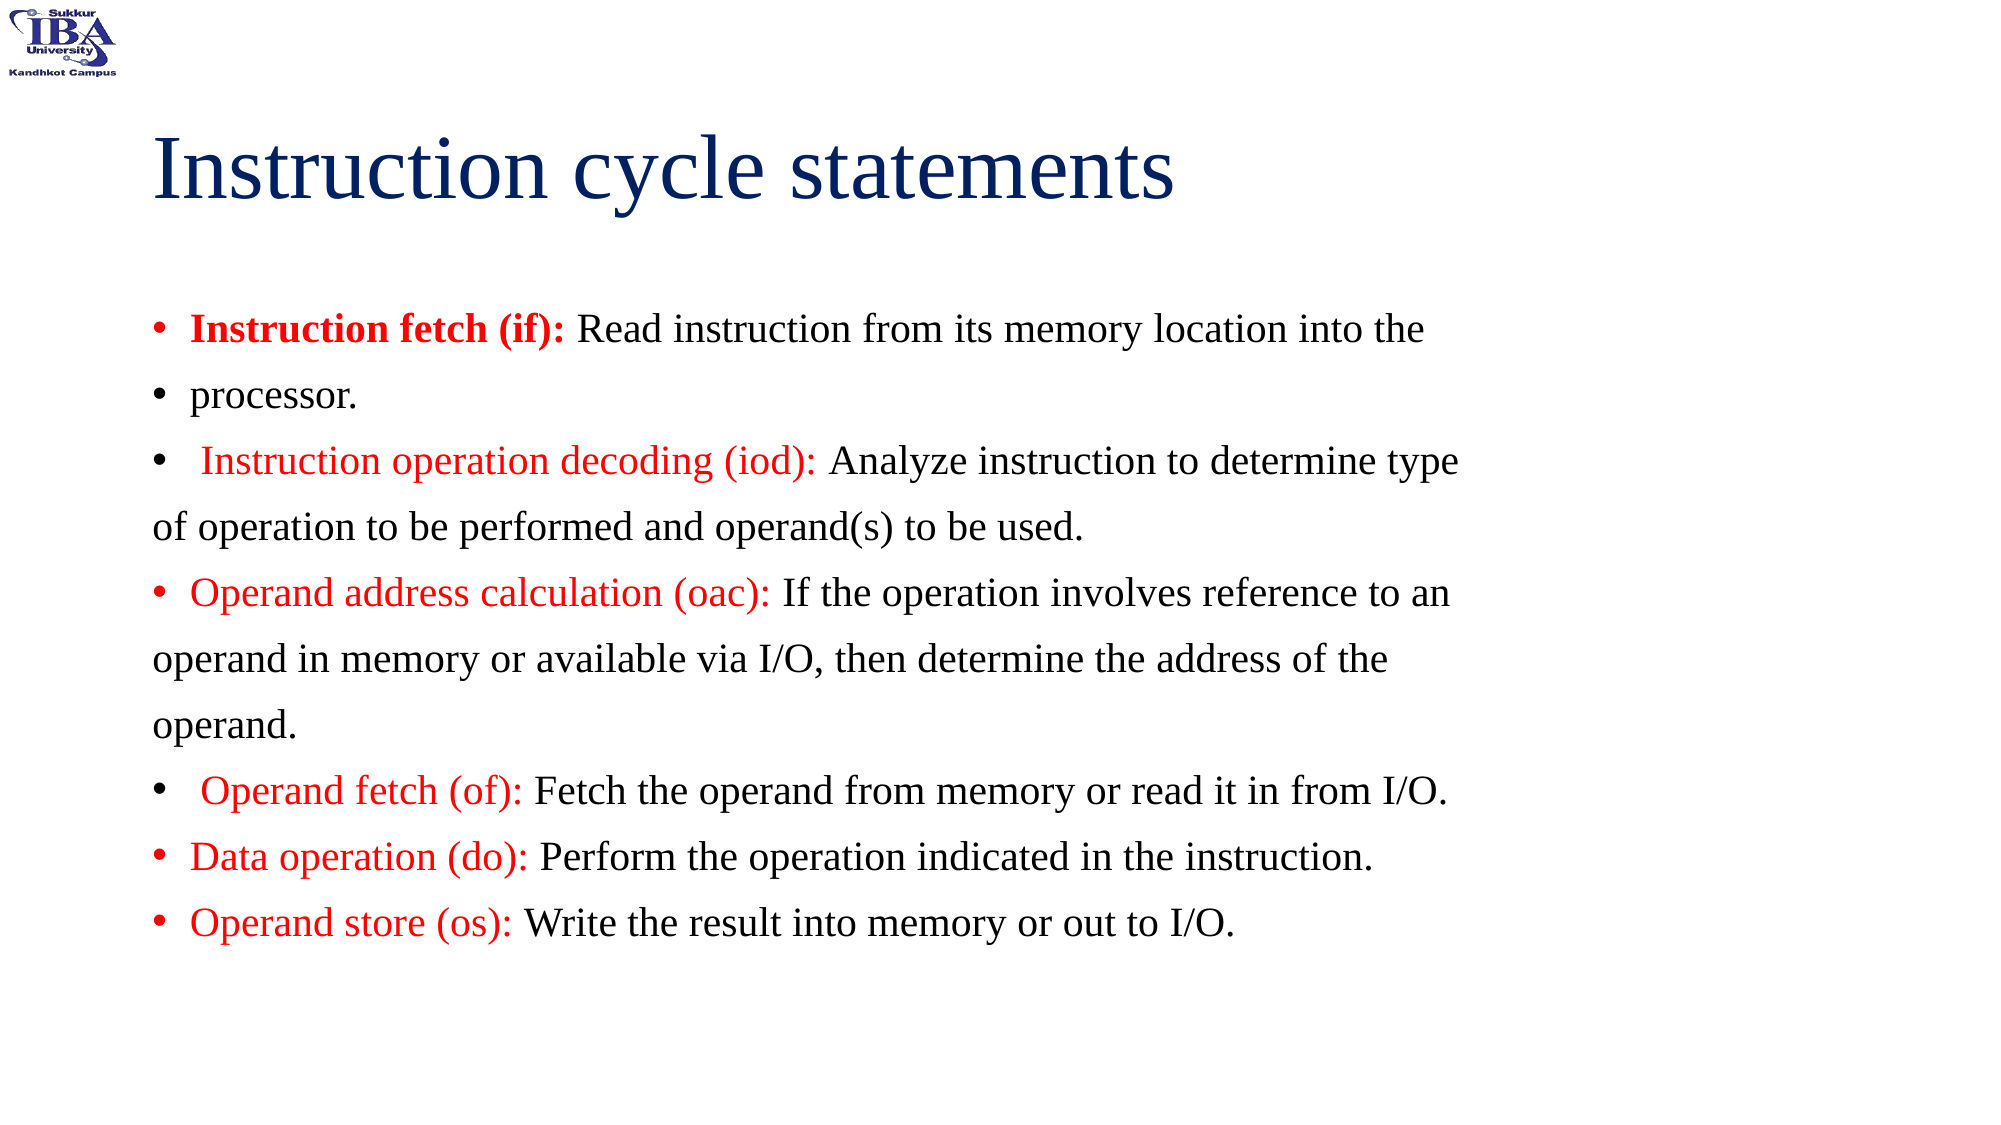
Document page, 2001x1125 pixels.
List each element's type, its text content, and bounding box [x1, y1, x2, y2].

title Instruction cycle statements [137, 59, 1863, 278]
picture [5, 0, 120, 86]
list Instruction fetch (if): Read instruction from its memory location into the processor. Instruction operation decoding (iod): Analyze instruction to determine type of operation to be performed and operand(s) to be used. Operand address calculation (oac): If the operation involves reference to an operand in memory or available via I/O, then determine the address of the operand. Operand fetch (of): Fetch the operand from memory or read it in from I/O. Data operation (do): Perform the operation indicated in the instruction. Operand store (os): Write the result into memory or out to I/O. [137, 299, 1863, 1014]
